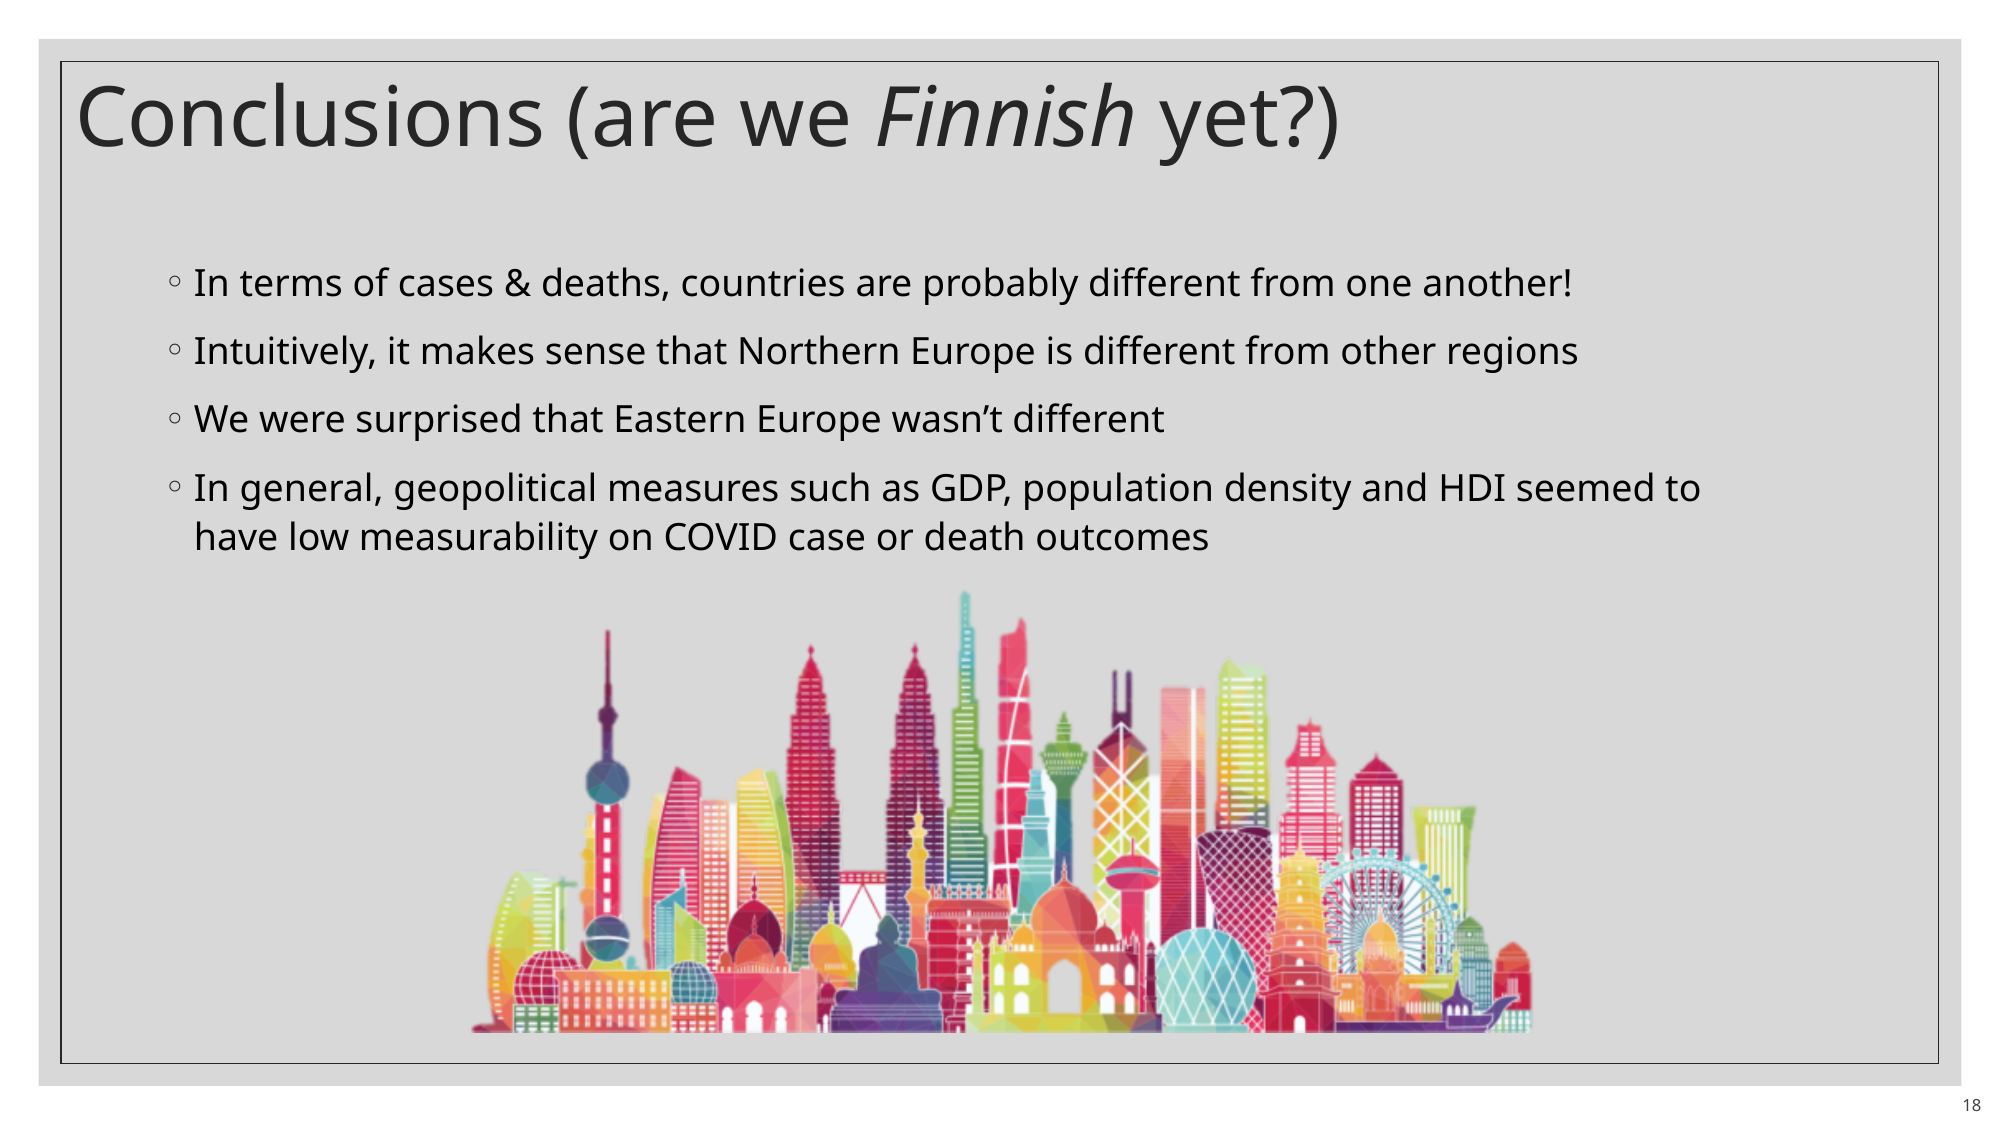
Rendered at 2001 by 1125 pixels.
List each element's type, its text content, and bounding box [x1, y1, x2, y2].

title Conclusions (are we Finnish yet?) [60, 60, 1710, 180]
picture [257, 504, 1743, 1033]
slide_number 18 [1943, 1065, 1997, 1125]
list In terms of cases & deaths, countries are probably different from one another! Intuitively, it makes sense that Northern Europe is different from other regions We were surprised that Eastern Europe wasn’t different In general, geopolitical measures such as GDP, population density and HDI seemed to have low measurability on COVID case or death outcomes [148, 246, 1799, 879]
